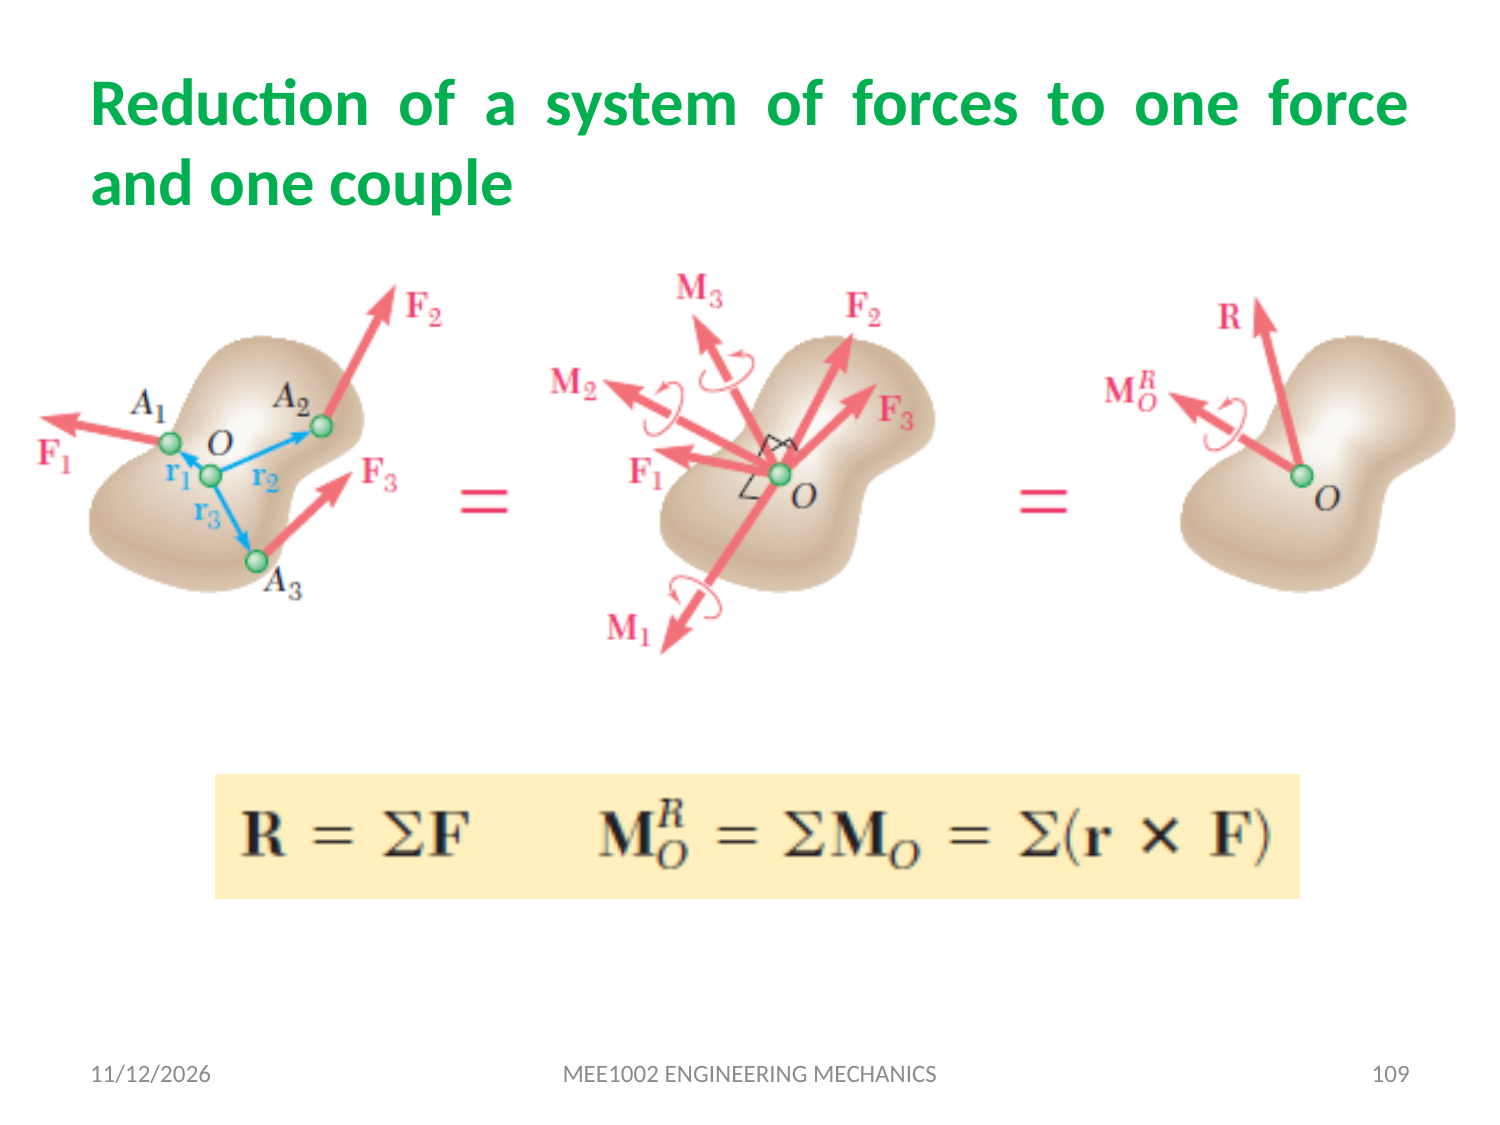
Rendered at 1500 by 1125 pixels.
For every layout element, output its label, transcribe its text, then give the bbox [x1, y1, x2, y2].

picture [215, 774, 1300, 900]
slide_number 16-Jun-22 [75, 1042, 425, 1103]
picture [12, 249, 1480, 670]
title Reduction of a system of forces to one force and one couple [75, 45, 1425, 233]
slide_number 109 [1074, 1042, 1425, 1103]
footer MEE1002 ENGINEERING MECHANICS [512, 1042, 988, 1103]
